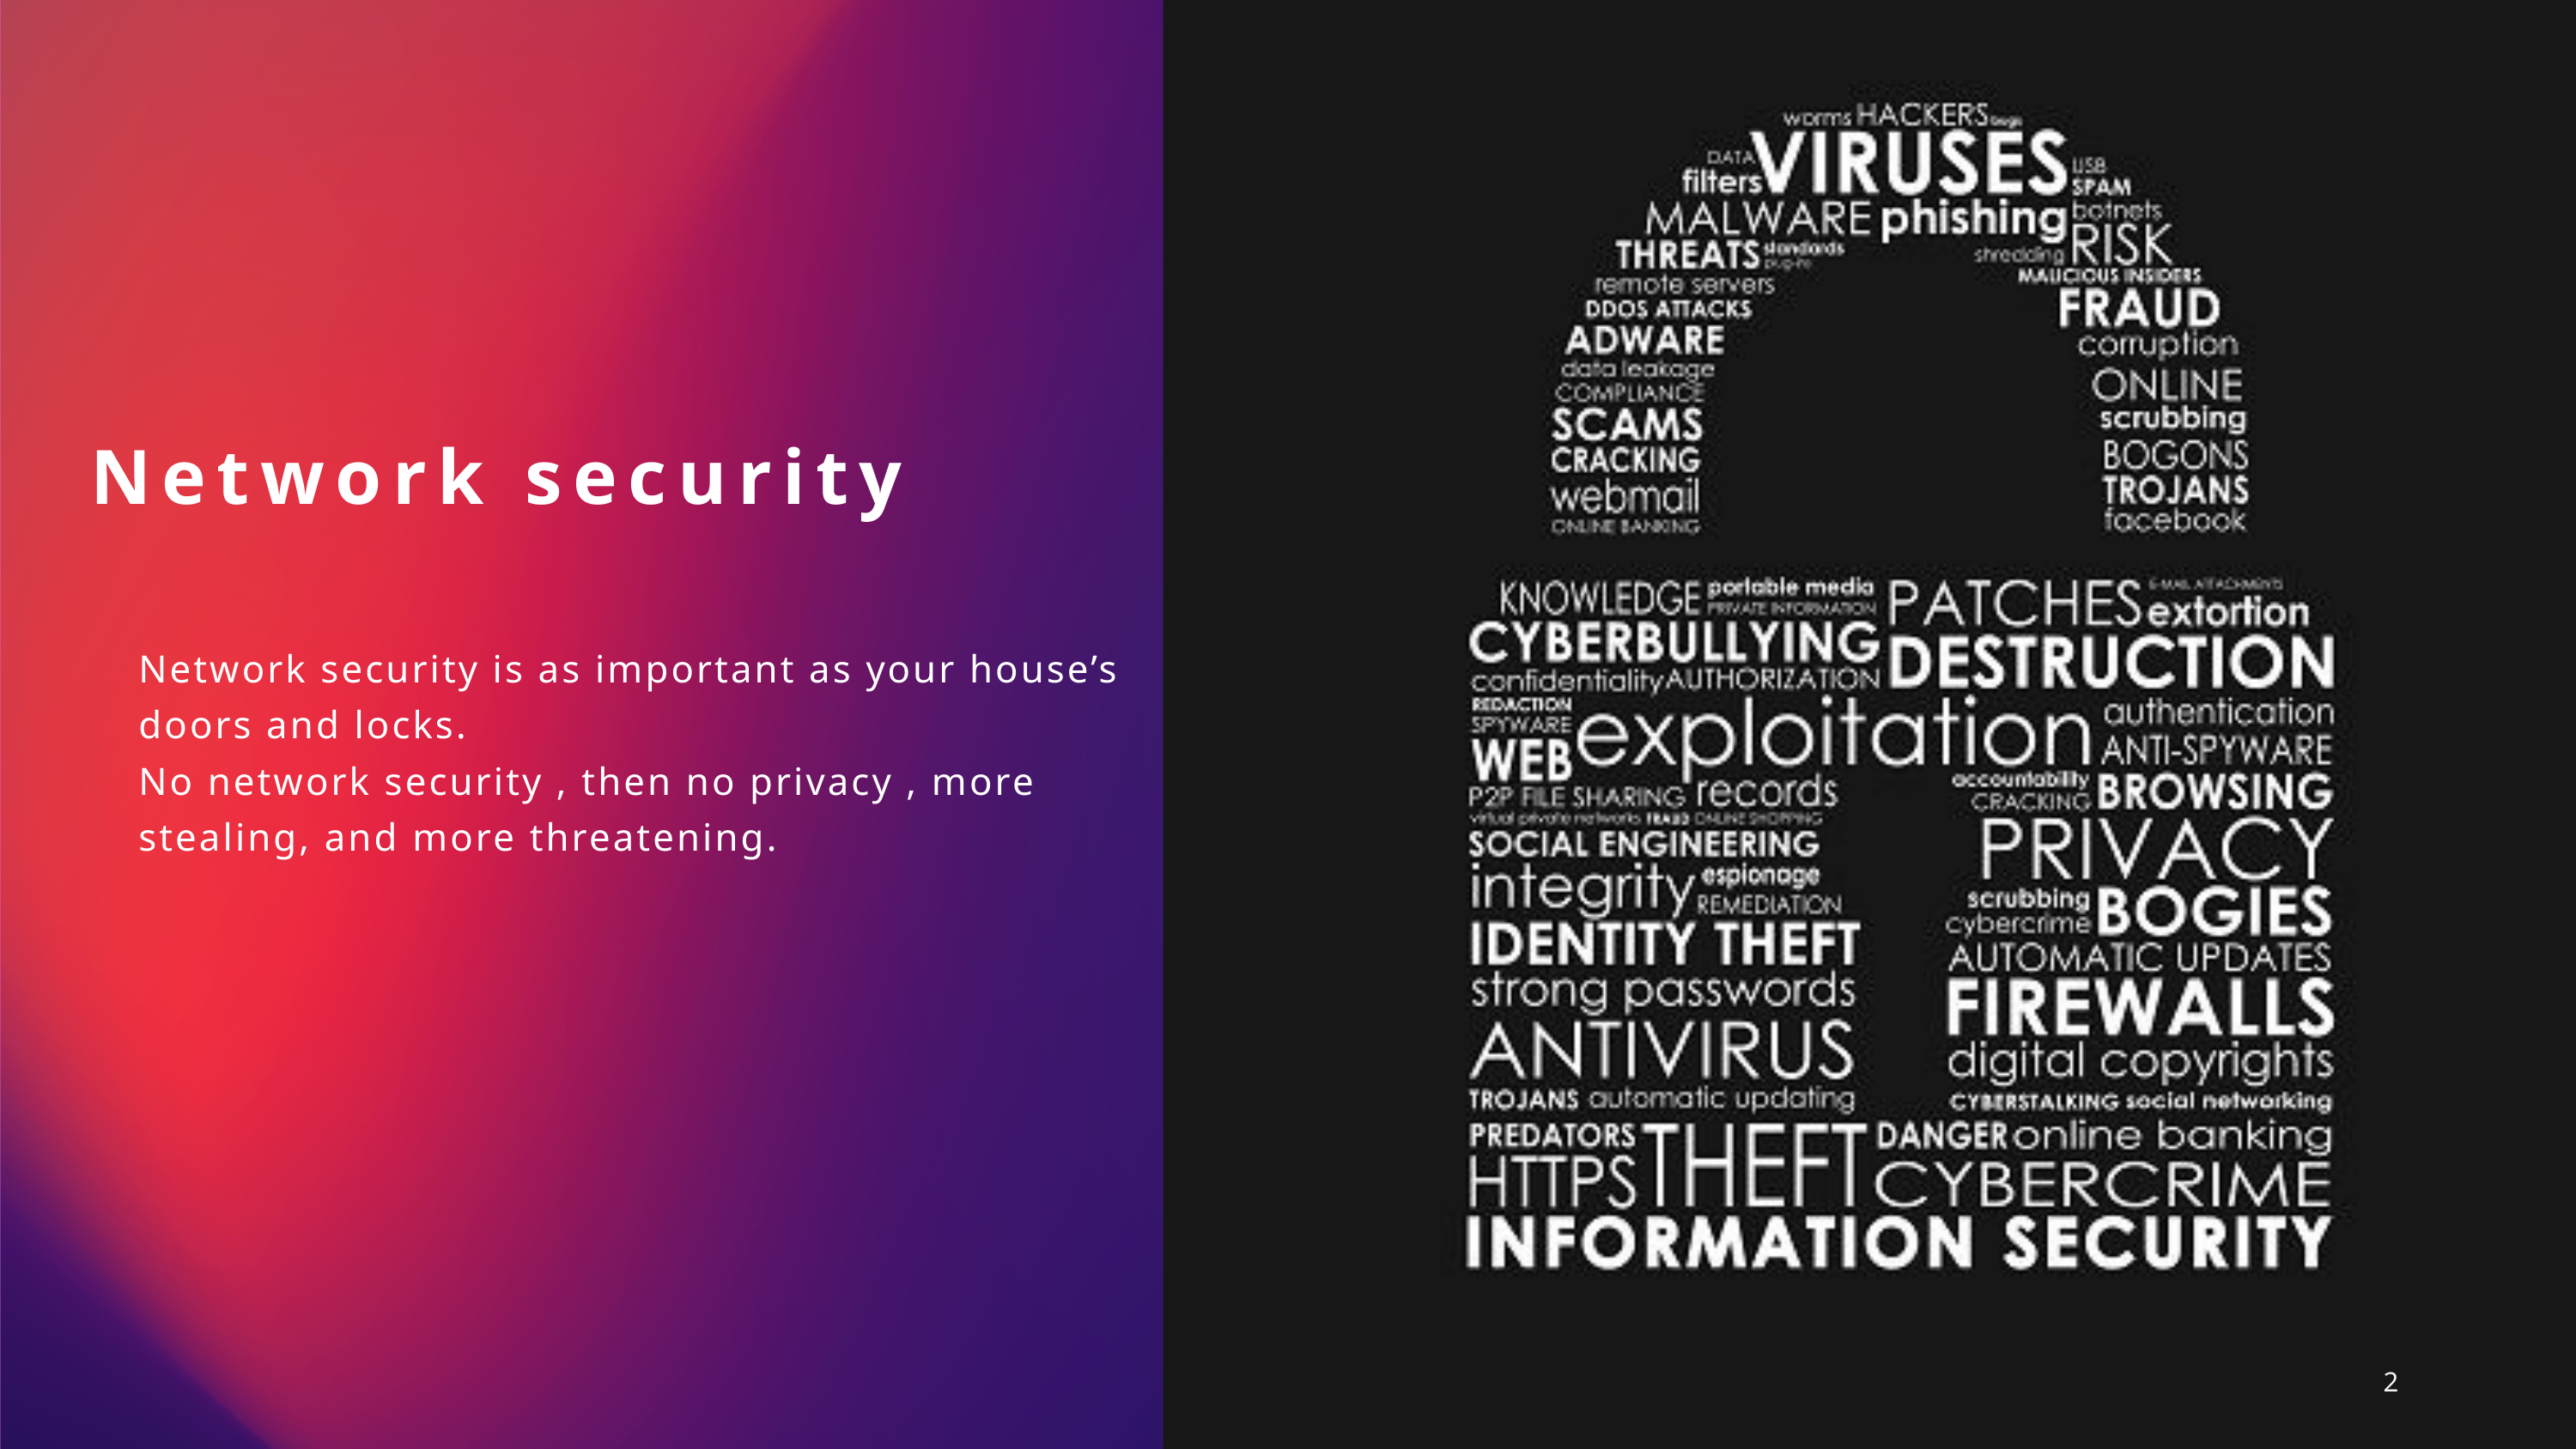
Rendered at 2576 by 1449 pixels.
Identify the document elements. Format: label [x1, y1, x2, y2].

text_box [0, 0, 1158, 1449]
text_box [1163, 0, 2576, 1449]
text_box [1819, 1342, 2399, 1421]
